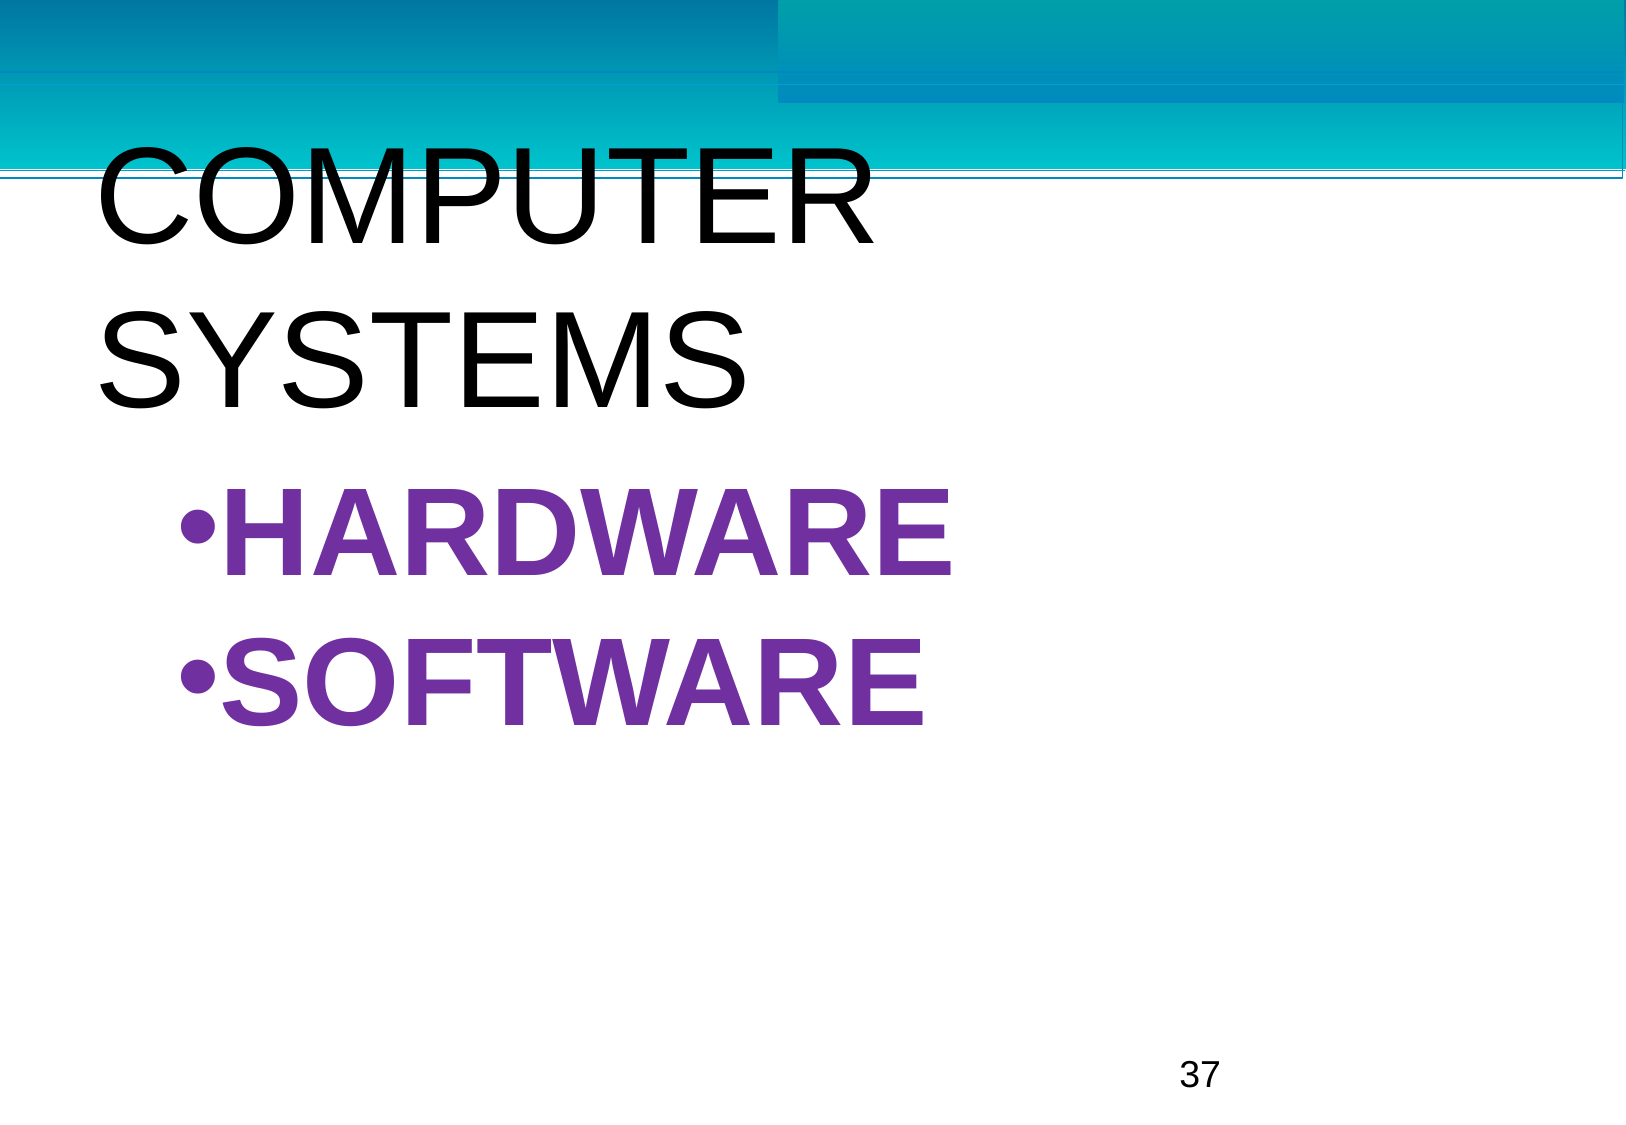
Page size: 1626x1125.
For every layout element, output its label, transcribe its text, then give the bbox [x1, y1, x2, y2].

slide_number 37 [1164, 1042, 1544, 1103]
subtitle HARDWARE SOFTWARE [176, 450, 1314, 1075]
title COMPUTER SYSTEMS [94, 149, 1476, 392]
